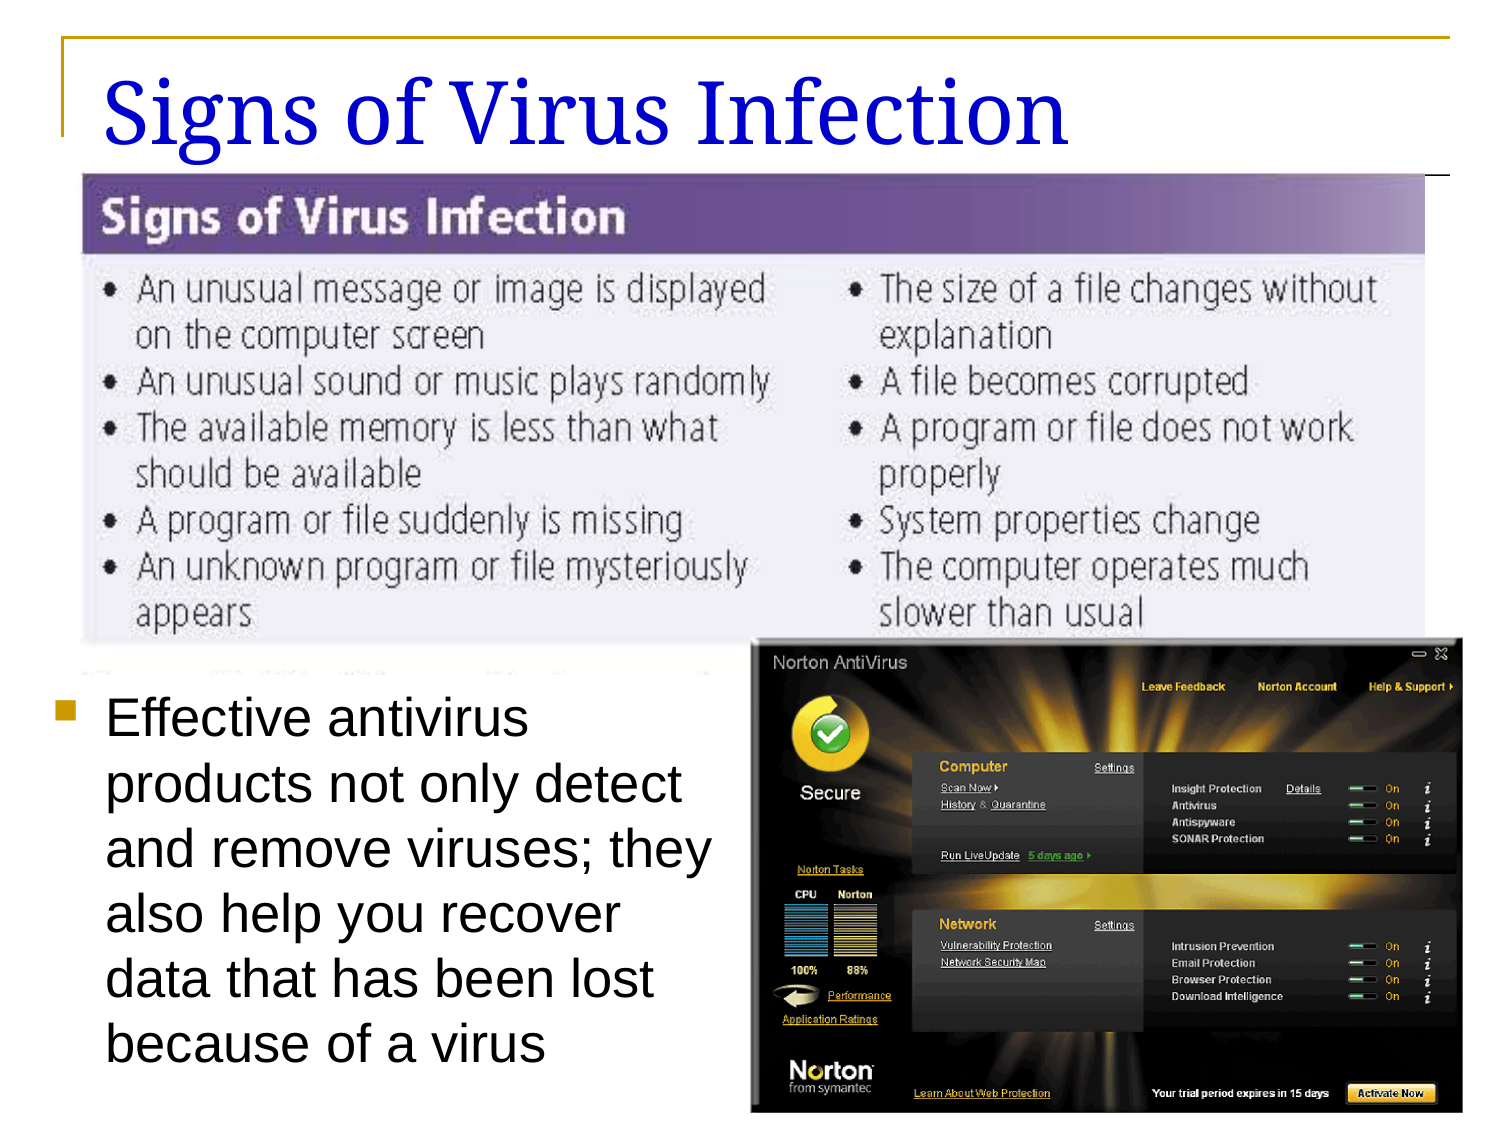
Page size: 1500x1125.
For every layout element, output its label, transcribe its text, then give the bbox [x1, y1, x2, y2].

title Signs of Virus Infection [87, 49, 1451, 188]
list Effective antivirus products not only detect and remove viruses; they also help you recover data that has been lost because of a virus [37, 674, 744, 1088]
picture [74, 162, 1463, 1113]
